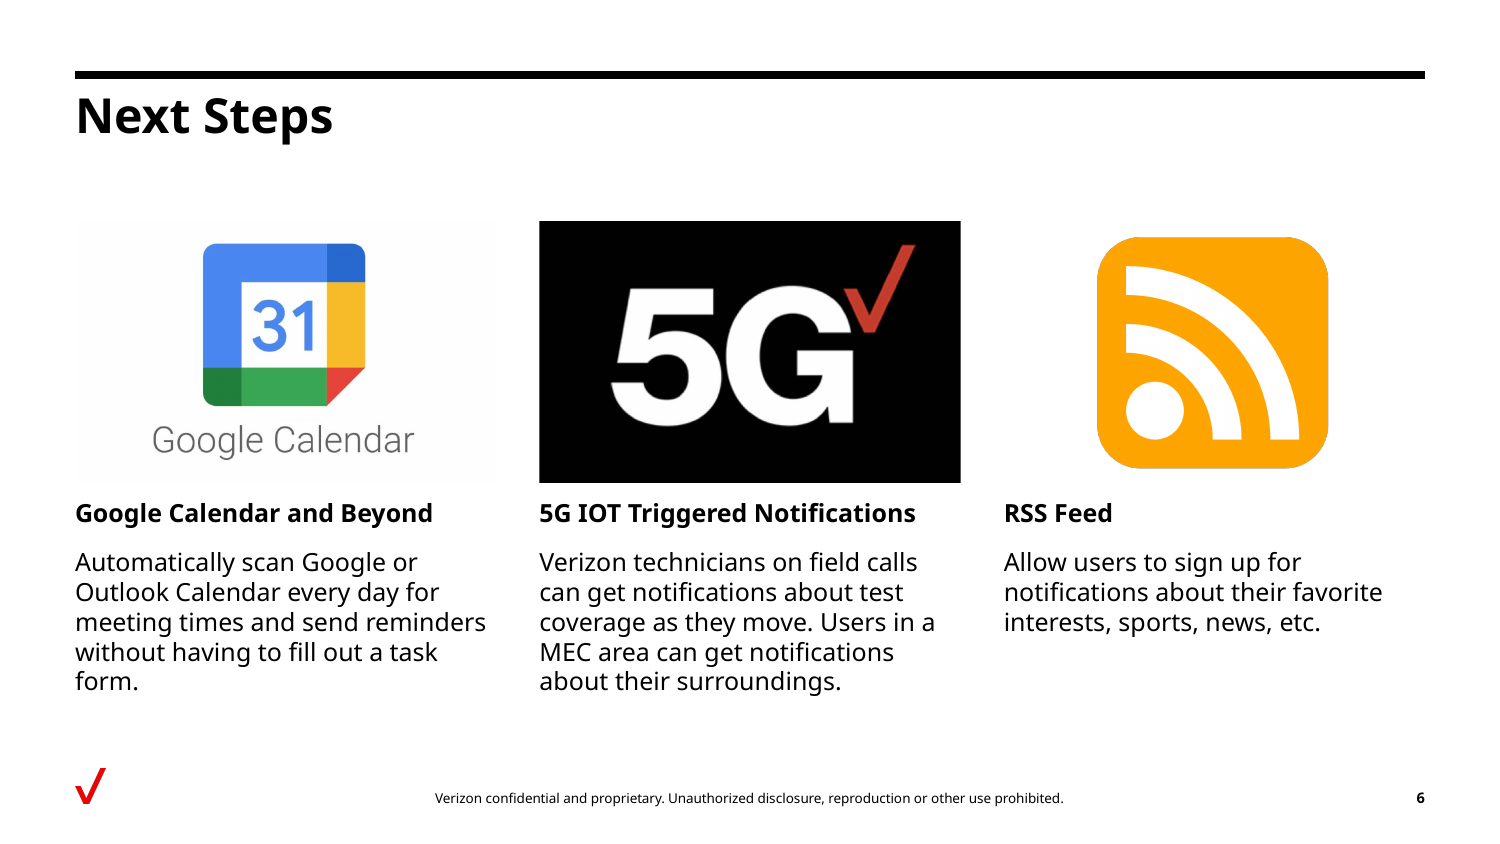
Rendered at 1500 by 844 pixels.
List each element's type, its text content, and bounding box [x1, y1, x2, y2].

list 5G IOT Triggered Notifications Verizon technicians on field calls can get notifications about test coverage as they move. Users in a MEC area can get notifications about their surroundings. [539, 497, 961, 729]
slide_number ‹#› [1387, 771, 1425, 809]
list Google Calendar and Beyond Automatically scan Google or Outlook Calendar every day for meeting times and send reminders without having to fill out a task form. [75, 497, 497, 729]
picture [74, 221, 497, 484]
picture [57, 750, 124, 822]
picture [1003, 221, 1426, 484]
title Next Steps [75, 96, 1238, 191]
list RSS Feed Allow users to sign up for notifications about their favorite interests, sports, news, etc. [1003, 497, 1426, 729]
picture [539, 221, 961, 484]
